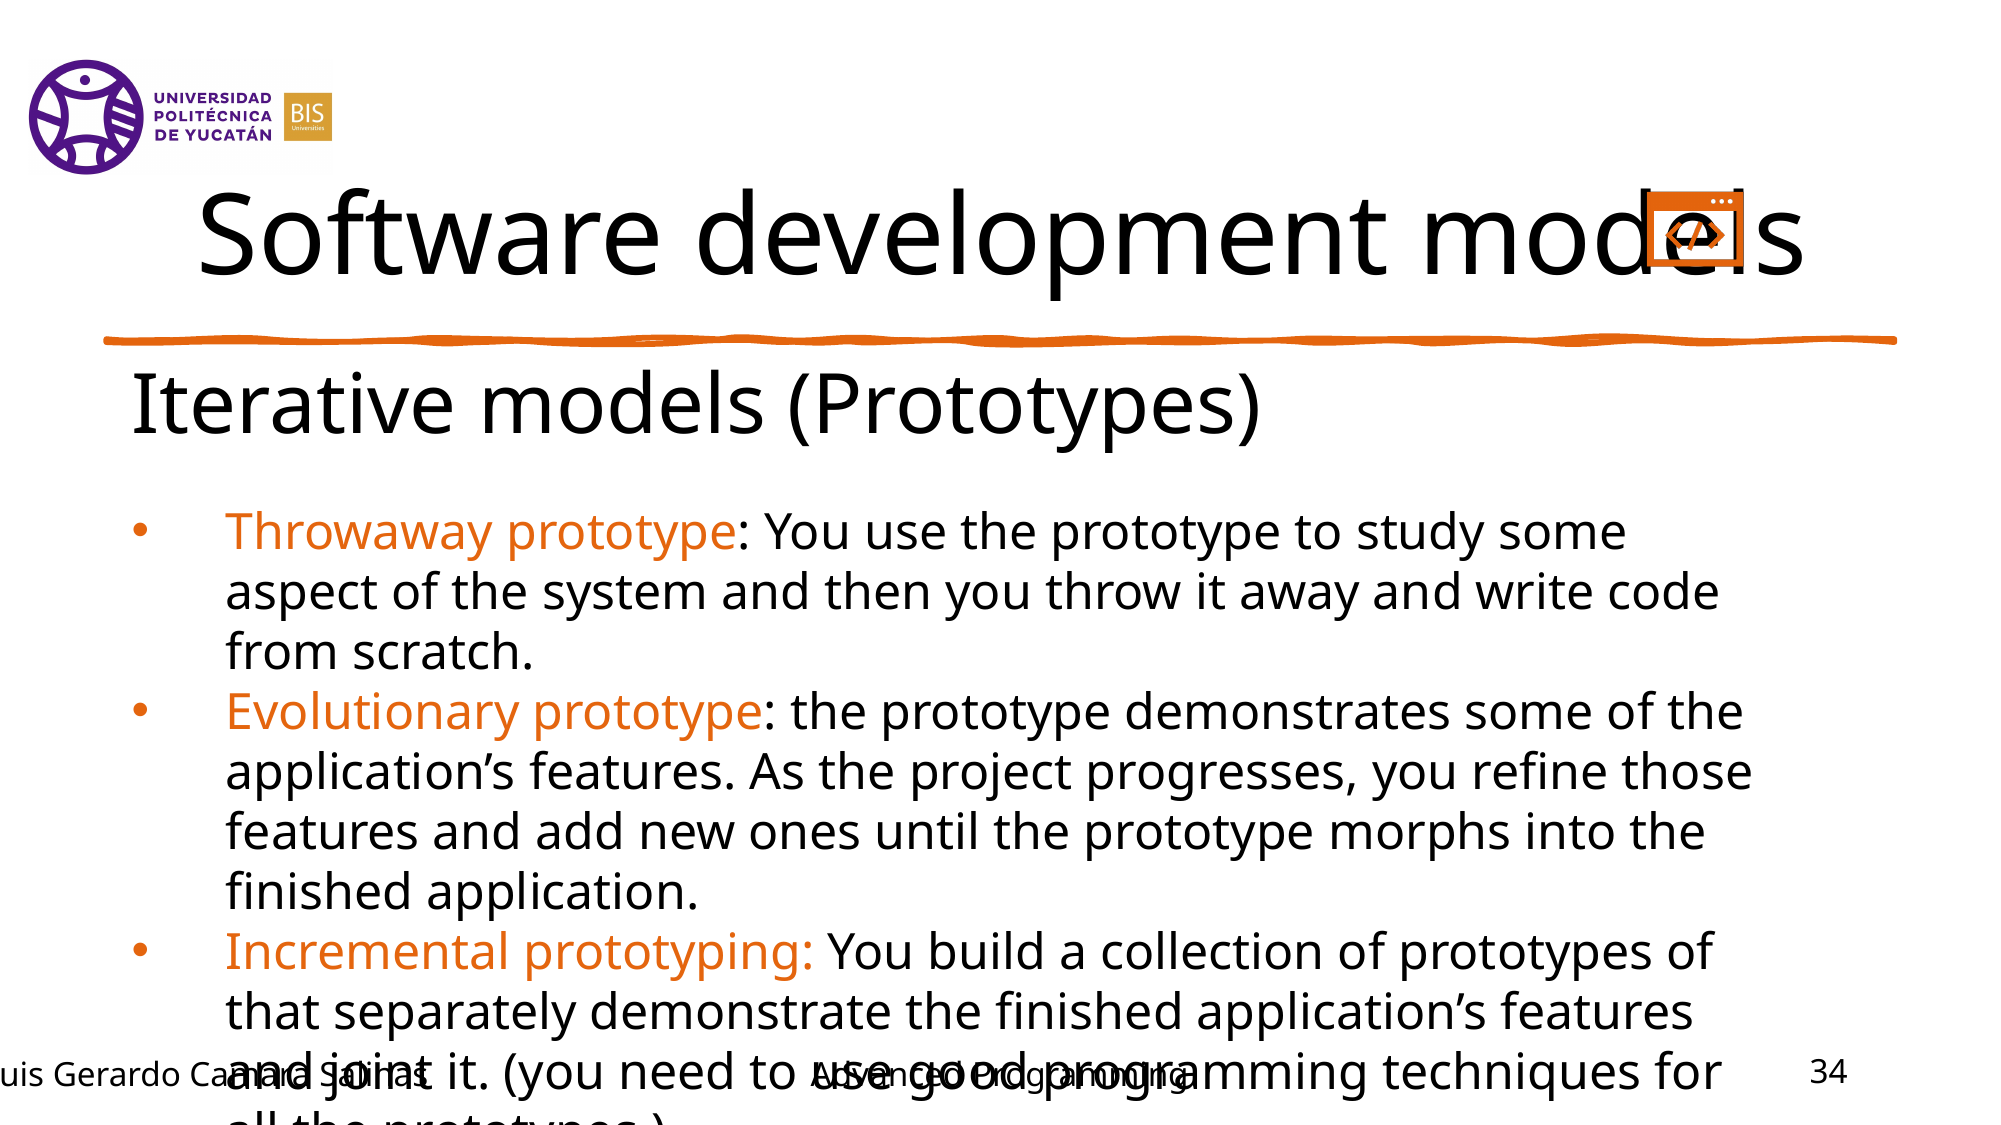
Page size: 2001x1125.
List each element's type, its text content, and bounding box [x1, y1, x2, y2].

text_box Iterative models (Prototypes) [116, 342, 1863, 458]
picture [28, 59, 333, 175]
title Software development models [140, 120, 1865, 338]
text_box Luis Gerardo Camara Salinas [0, 1042, 116, 1103]
picture [1637, 171, 1753, 287]
text_box Throwaway prototype: You use the prototype to study some aspect of the system and then you throw it away and write code from scratch. Evolutionary prototype: the prototype demonstrates some of the application’s features. As the project progresses, you refine those features and add new ones until the prototype morphs into the finished application. Incremental prototyping: You build a collection of prototypes of that separately demonstrate the finished application’s features and joint it. (you need to use good programming techniques for all the prototypes.) [116, 492, 1802, 1125]
slide_number 34 [1802, 1042, 1863, 1103]
